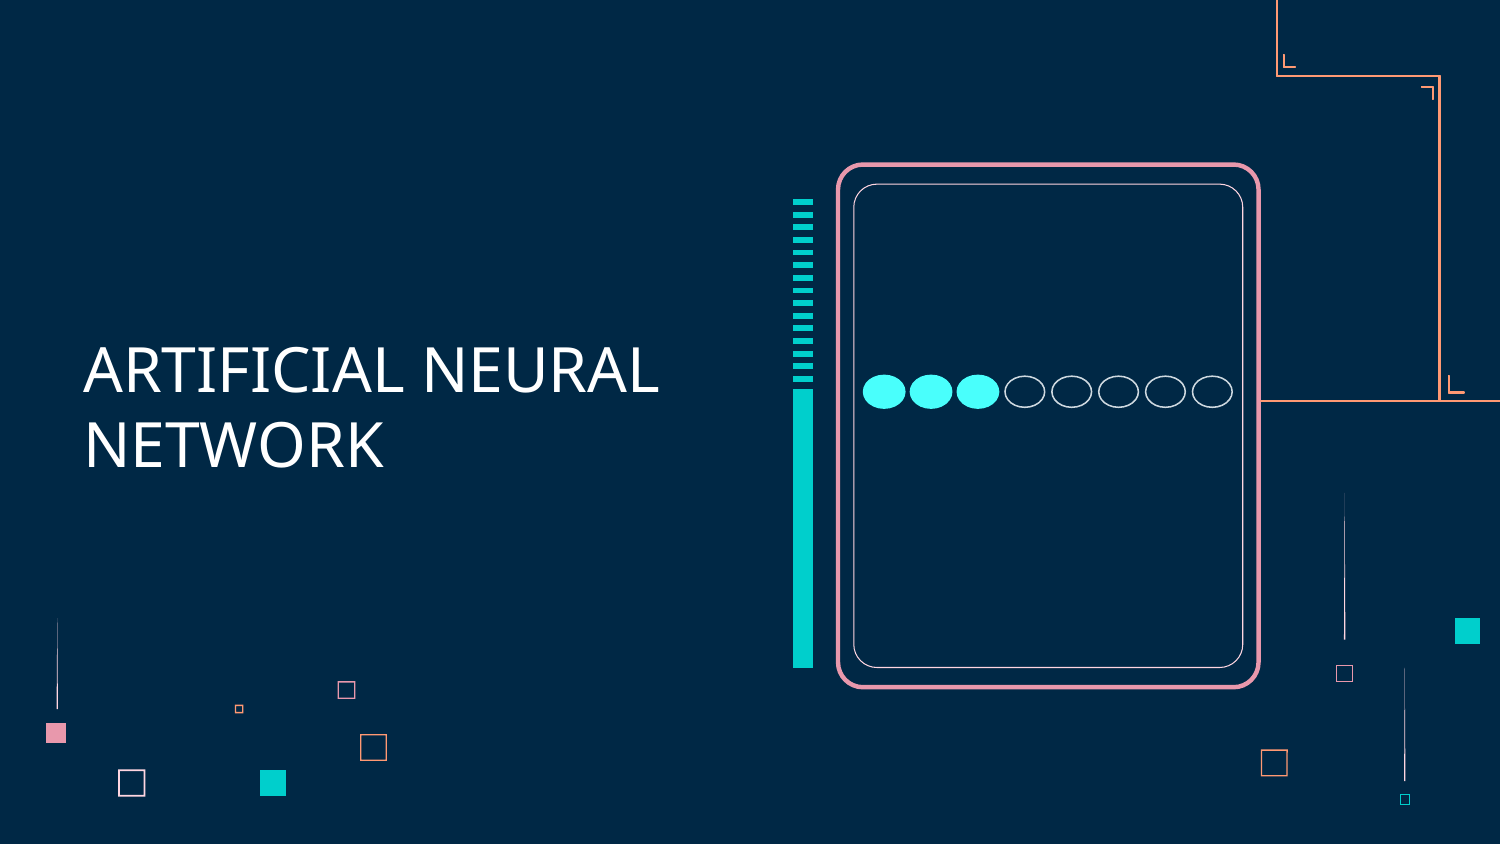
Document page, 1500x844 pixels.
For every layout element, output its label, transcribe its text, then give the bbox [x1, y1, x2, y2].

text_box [868, 371, 1229, 412]
title ARTIFICIAL NEURAL NETWORK [68, 400, 735, 495]
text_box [792, 162, 1262, 690]
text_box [1260, 0, 1500, 402]
